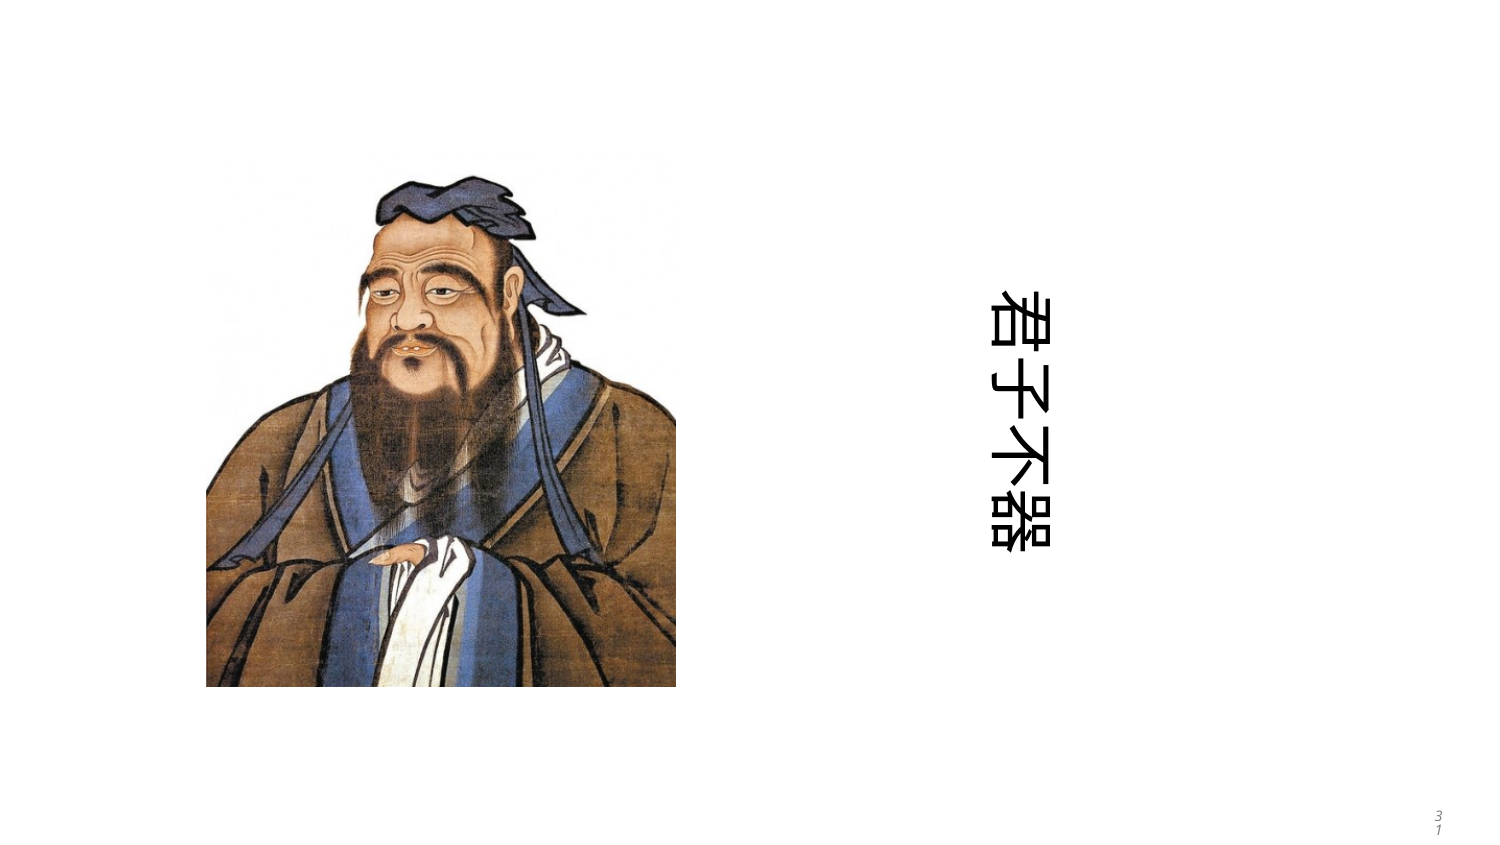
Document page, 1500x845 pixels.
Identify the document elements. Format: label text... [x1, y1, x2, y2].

slide_number 31 [1425, 801, 1457, 827]
picture [206, 157, 676, 688]
text_box 君子不器 [960, 79, 1072, 765]
